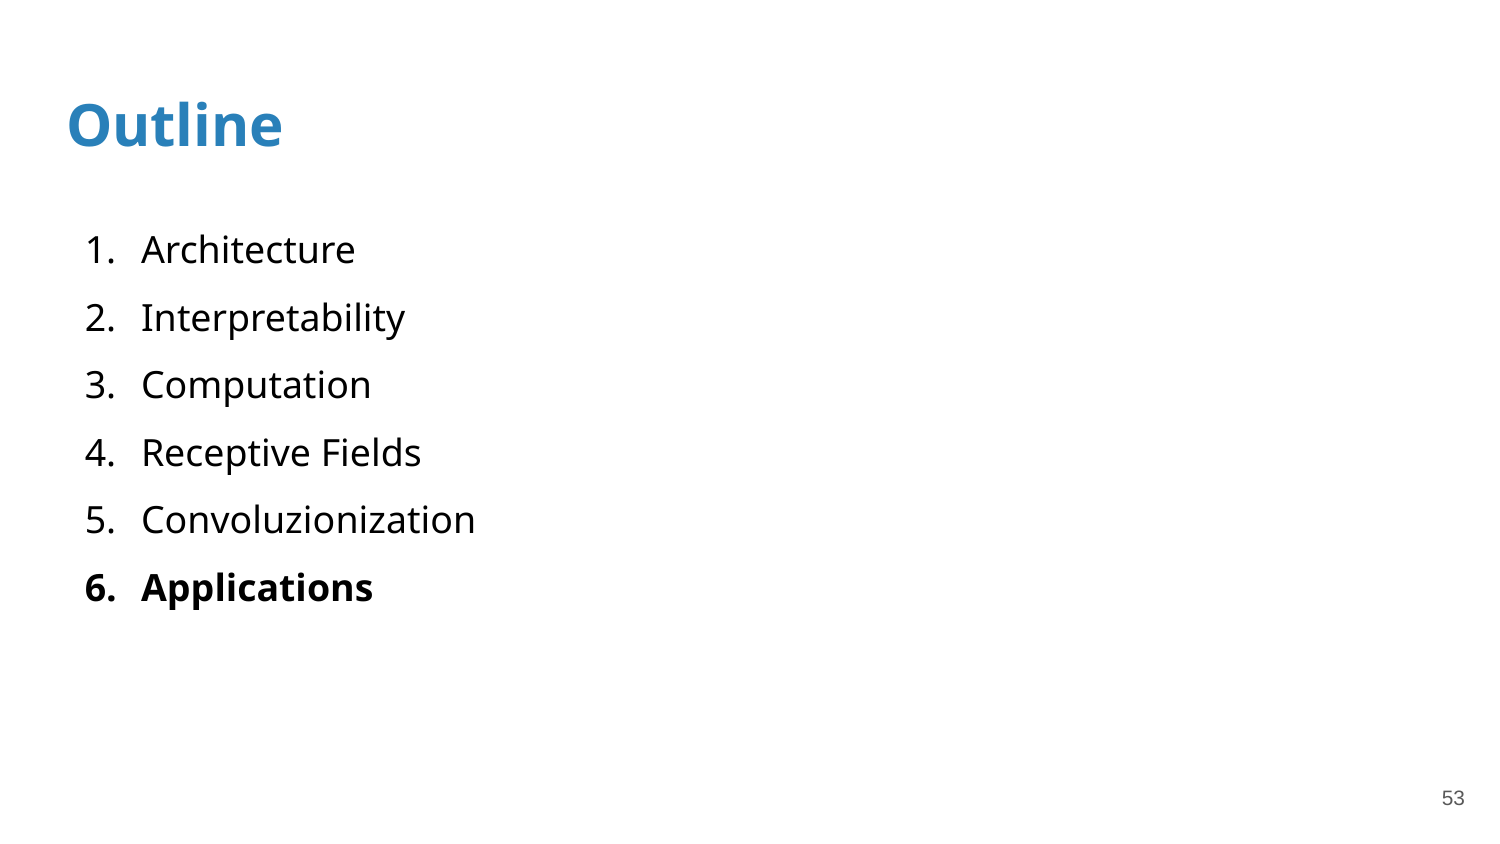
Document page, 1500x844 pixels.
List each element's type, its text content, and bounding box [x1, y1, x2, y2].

title Outline [51, 72, 1449, 167]
list Architecture Interpretability Computation Receptive Fields Convoluzionization Applications [51, 189, 1449, 750]
slide_number ‹#› [1389, 764, 1480, 830]
